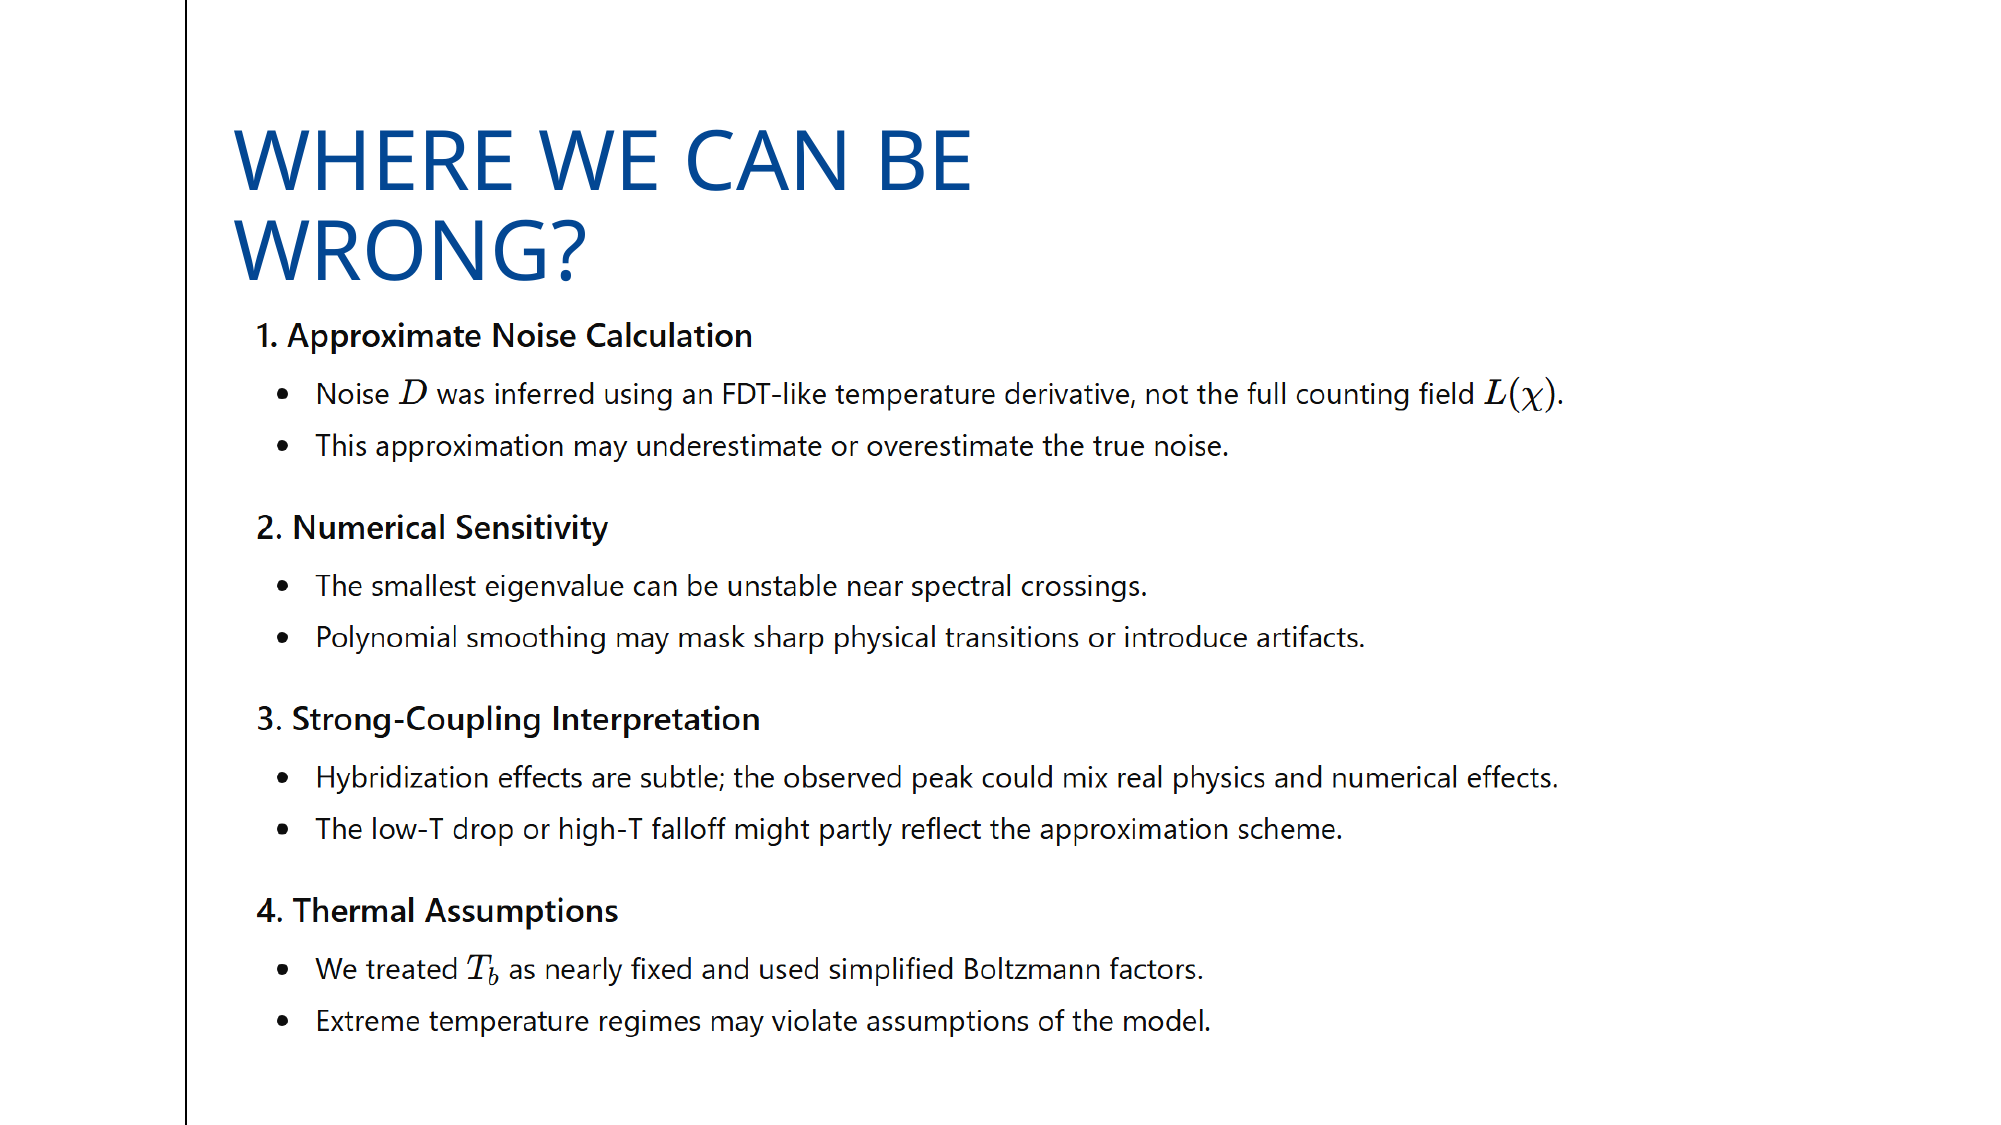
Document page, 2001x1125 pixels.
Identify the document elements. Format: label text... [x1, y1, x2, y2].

picture [243, 316, 1592, 1059]
title Where We Can Be Wrong? [233, 0, 1075, 306]
